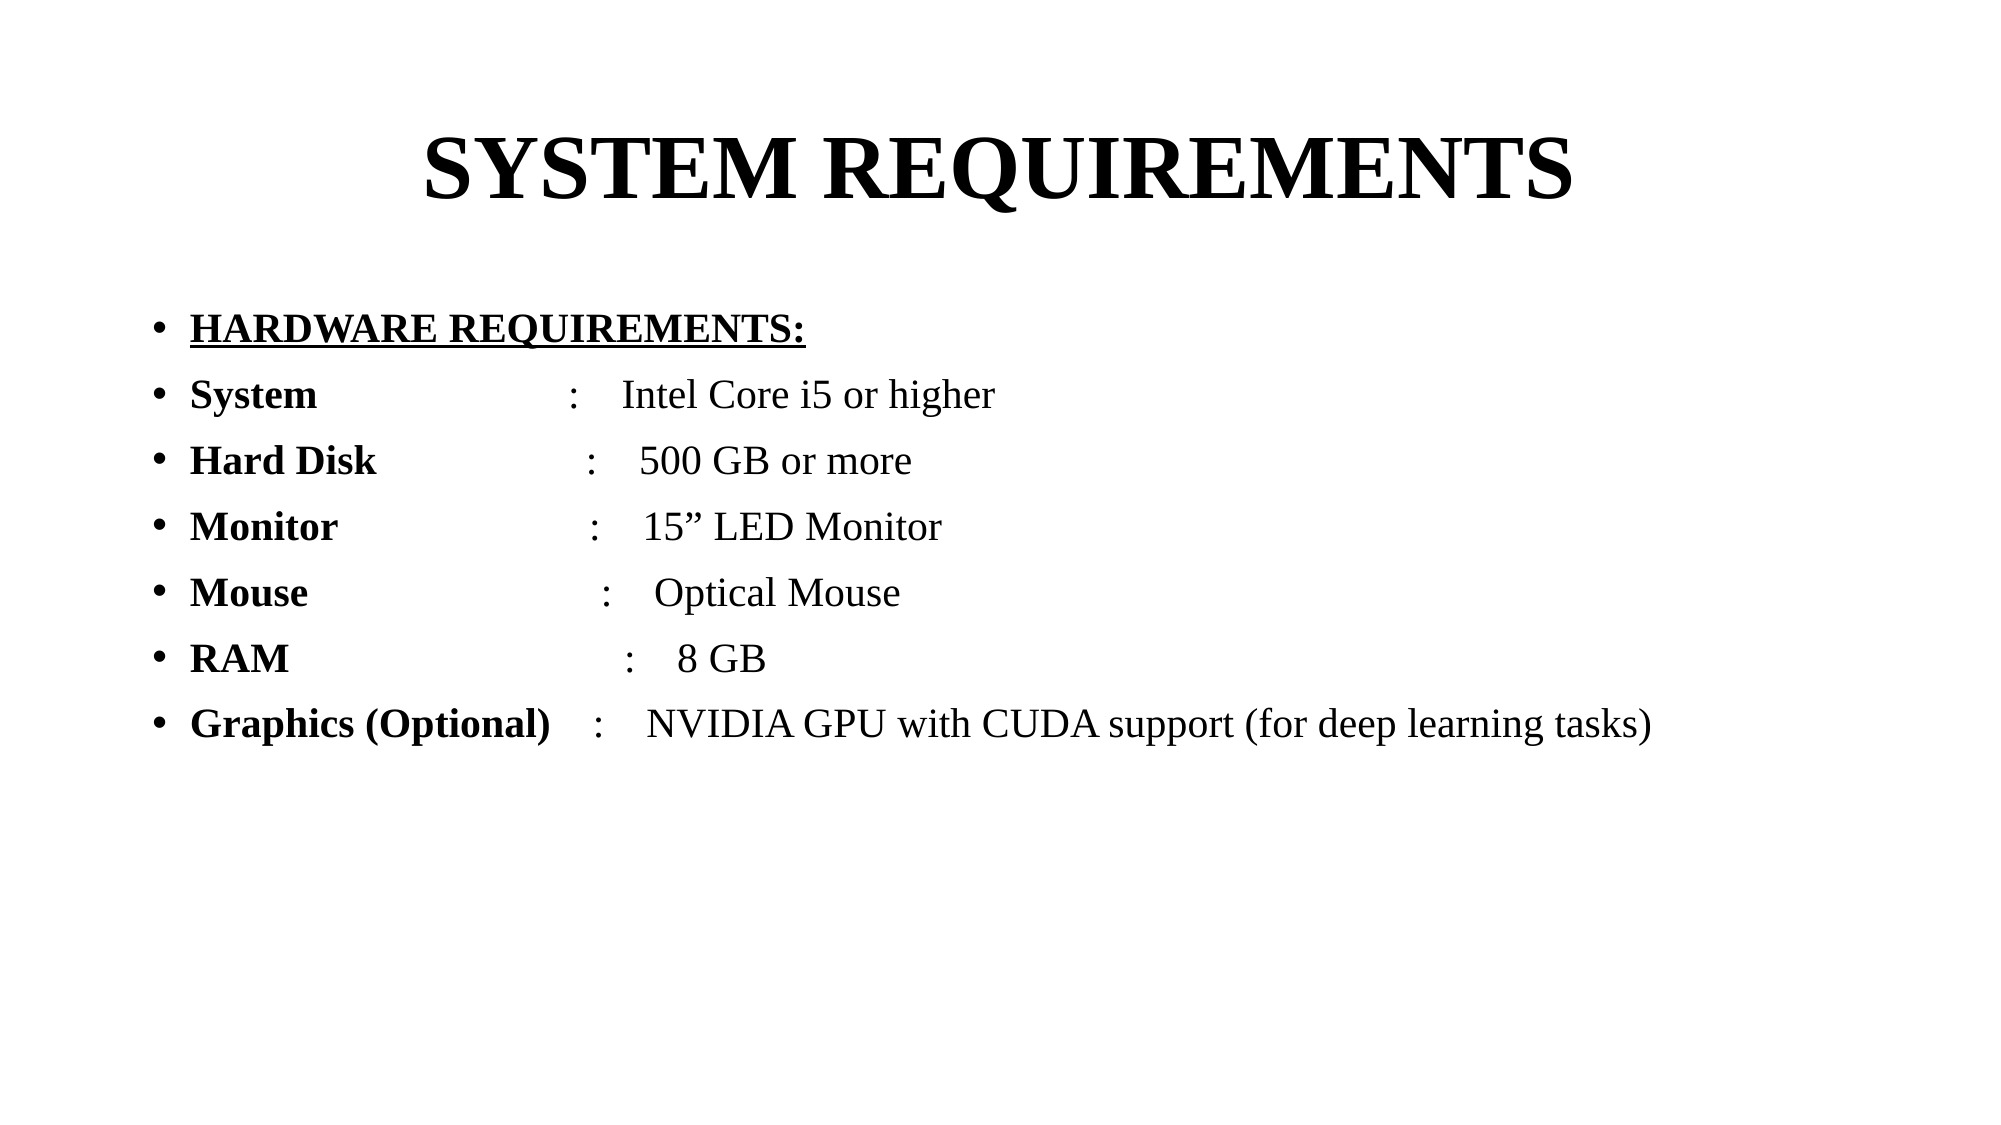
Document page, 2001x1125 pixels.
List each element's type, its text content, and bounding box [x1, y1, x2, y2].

title SYSTEM REQUIREMENTS [137, 59, 1863, 278]
list HARDWARE REQUIREMENTS: System : Intel Core i5 or higher Hard Disk : 500 GB or more Monitor : 15” LED Monitor Mouse : Optical Mouse RAM : 8 GB Graphics (Optional) : NVIDIA GPU with CUDA support (for deep learning tasks) [137, 299, 1863, 1014]
